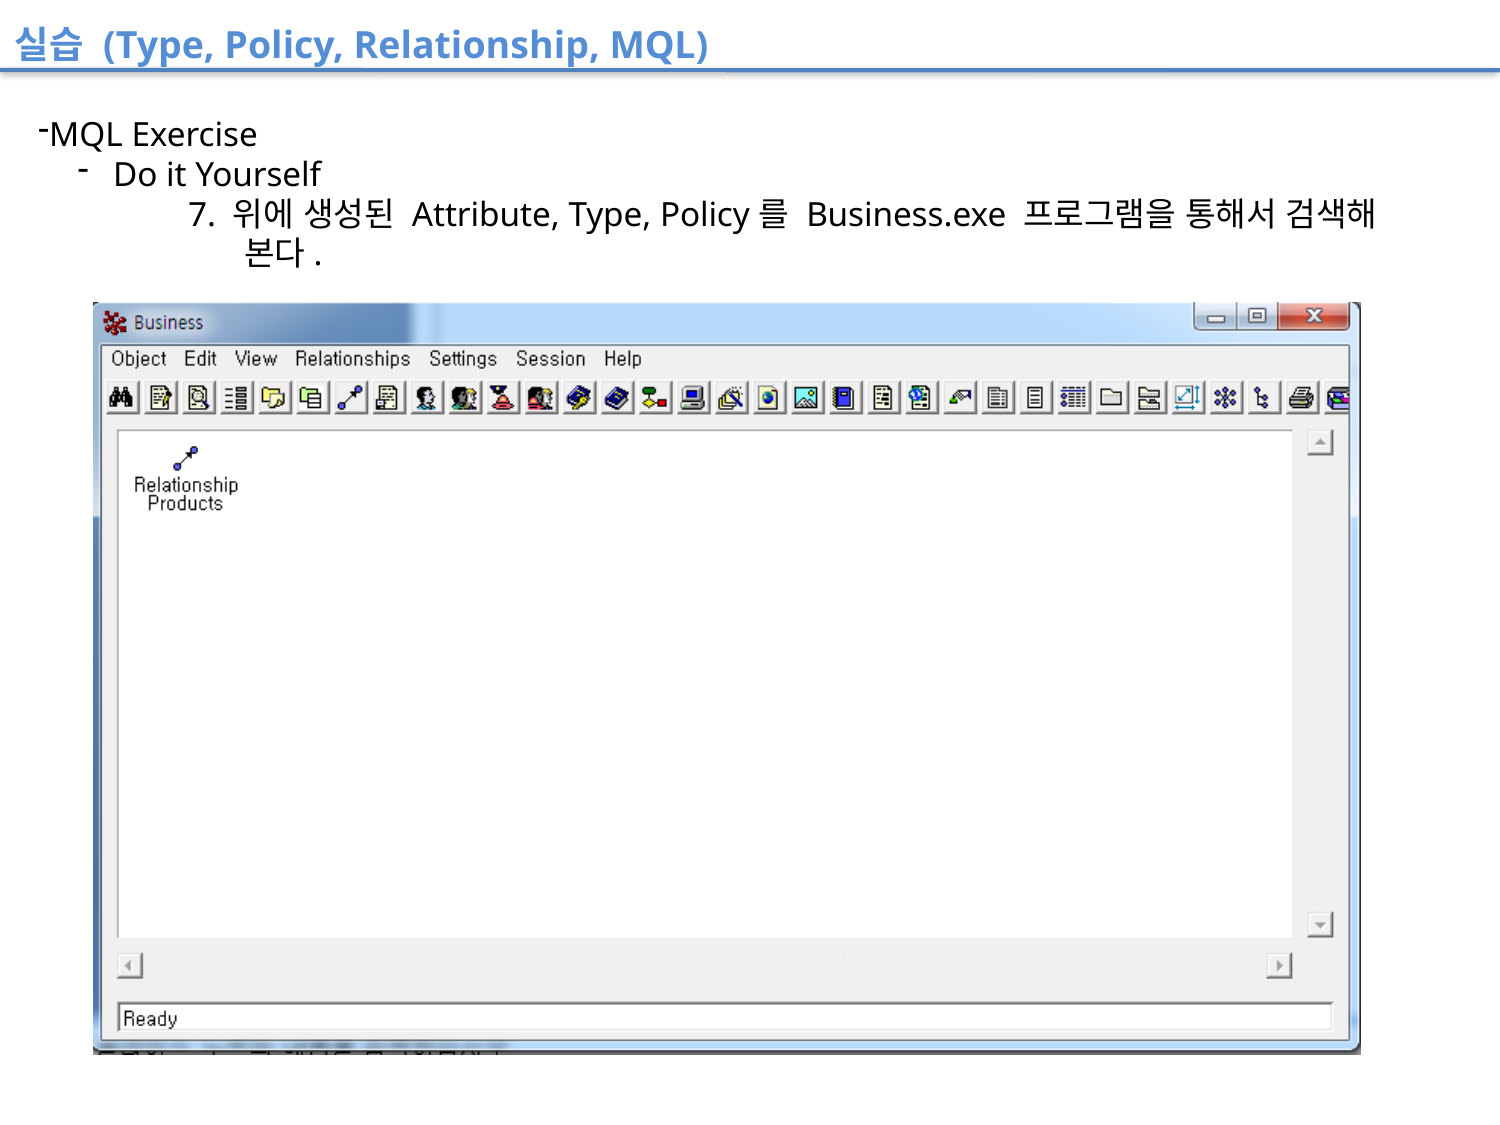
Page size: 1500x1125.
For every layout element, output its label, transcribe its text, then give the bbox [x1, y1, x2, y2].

picture [93, 301, 1361, 1055]
text_box 실습 (Type, Policy, Relationship, MQL) [0, 13, 1090, 69]
text_box MQL Exercise Do it Yourself 7. 위에 생성된 Attribute, Type, Policy를 Business.exe 프로그램을 통해서 검색해 본다. [23, 105, 1430, 480]
